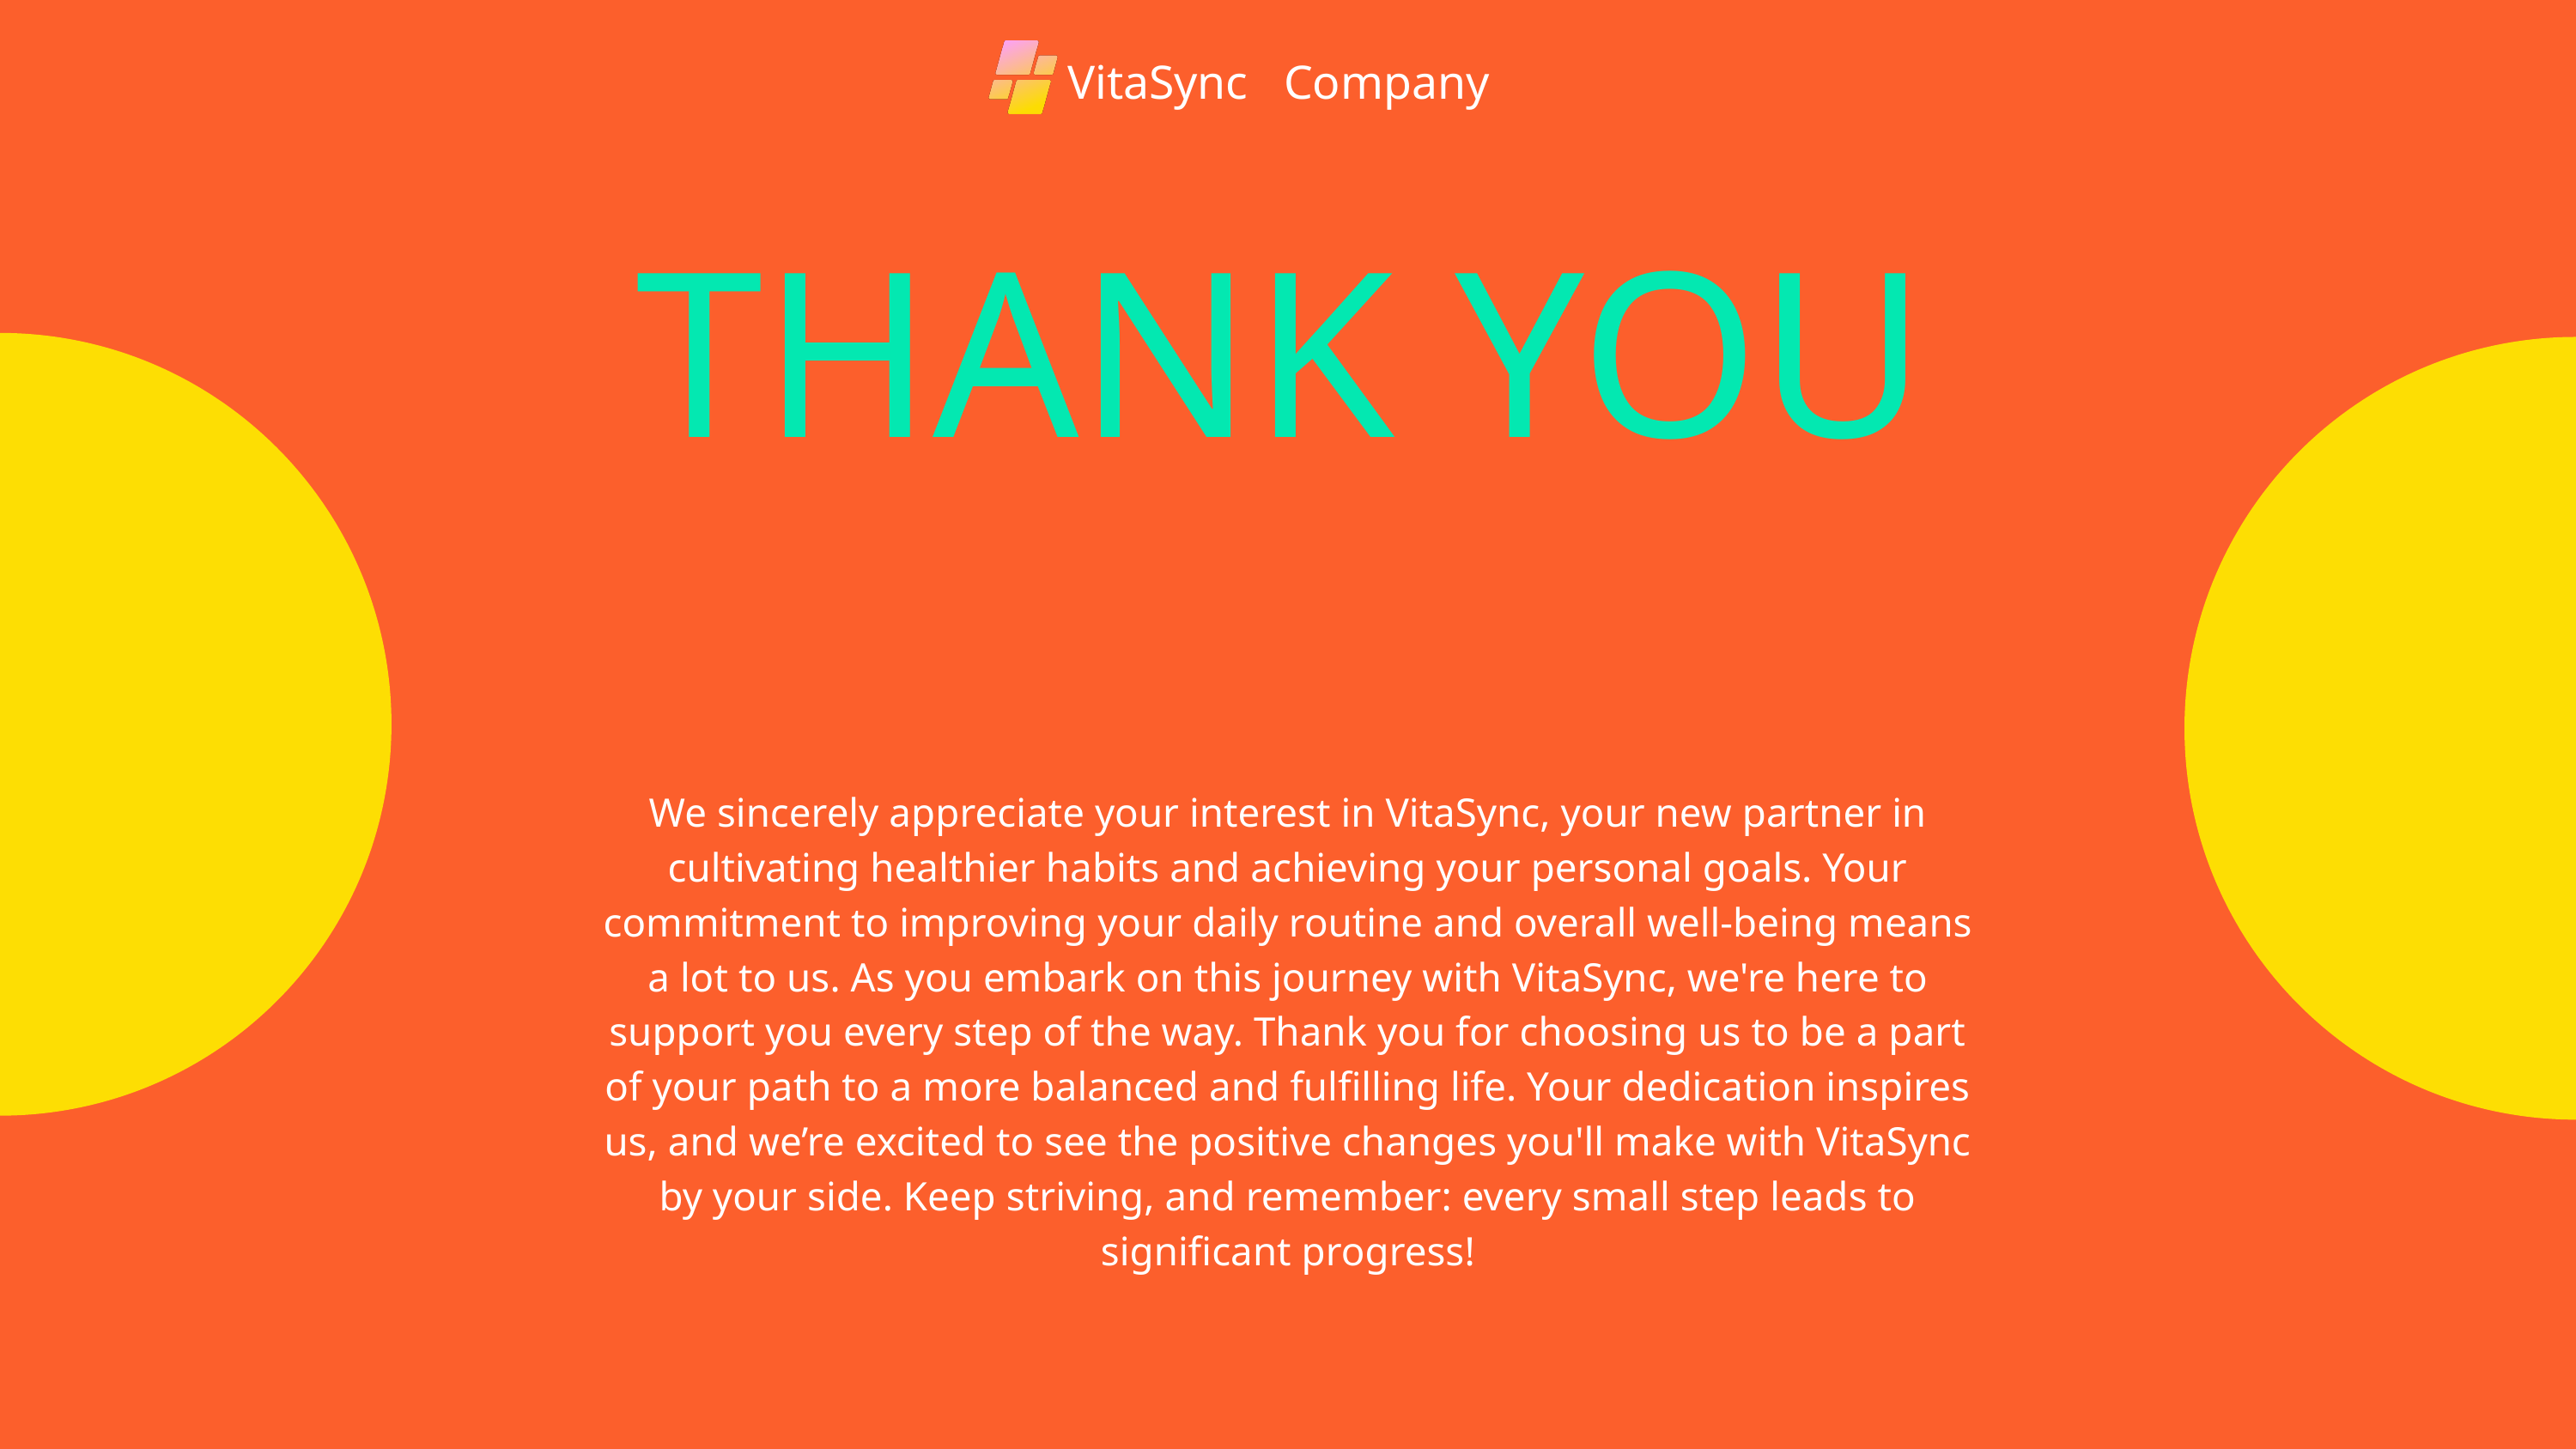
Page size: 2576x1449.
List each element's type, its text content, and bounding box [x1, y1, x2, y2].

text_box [2184, 336, 2576, 1120]
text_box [0, 332, 392, 1116]
text_box We sincerely appreciate your interest in VitaSync, your new partner in cultivating healthier habits and achieving your personal goals. Your commitment to improving your daily routine and overall well-being means a lot to us. As you embark on this journey with VitaSync, we're here to support you every step of the way. Thank you for choosing us to be a part of your path to a more balanced and fulfilling life. Your dedication inspires us, and we’re excited to see the positive changes you'll make with VitaSync by your side. Keep striving, and remember: every small step leads to significant progress! [599, 779, 1977, 1274]
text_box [987, 40, 1574, 114]
text_box THANK YOU [599, 249, 1963, 484]
